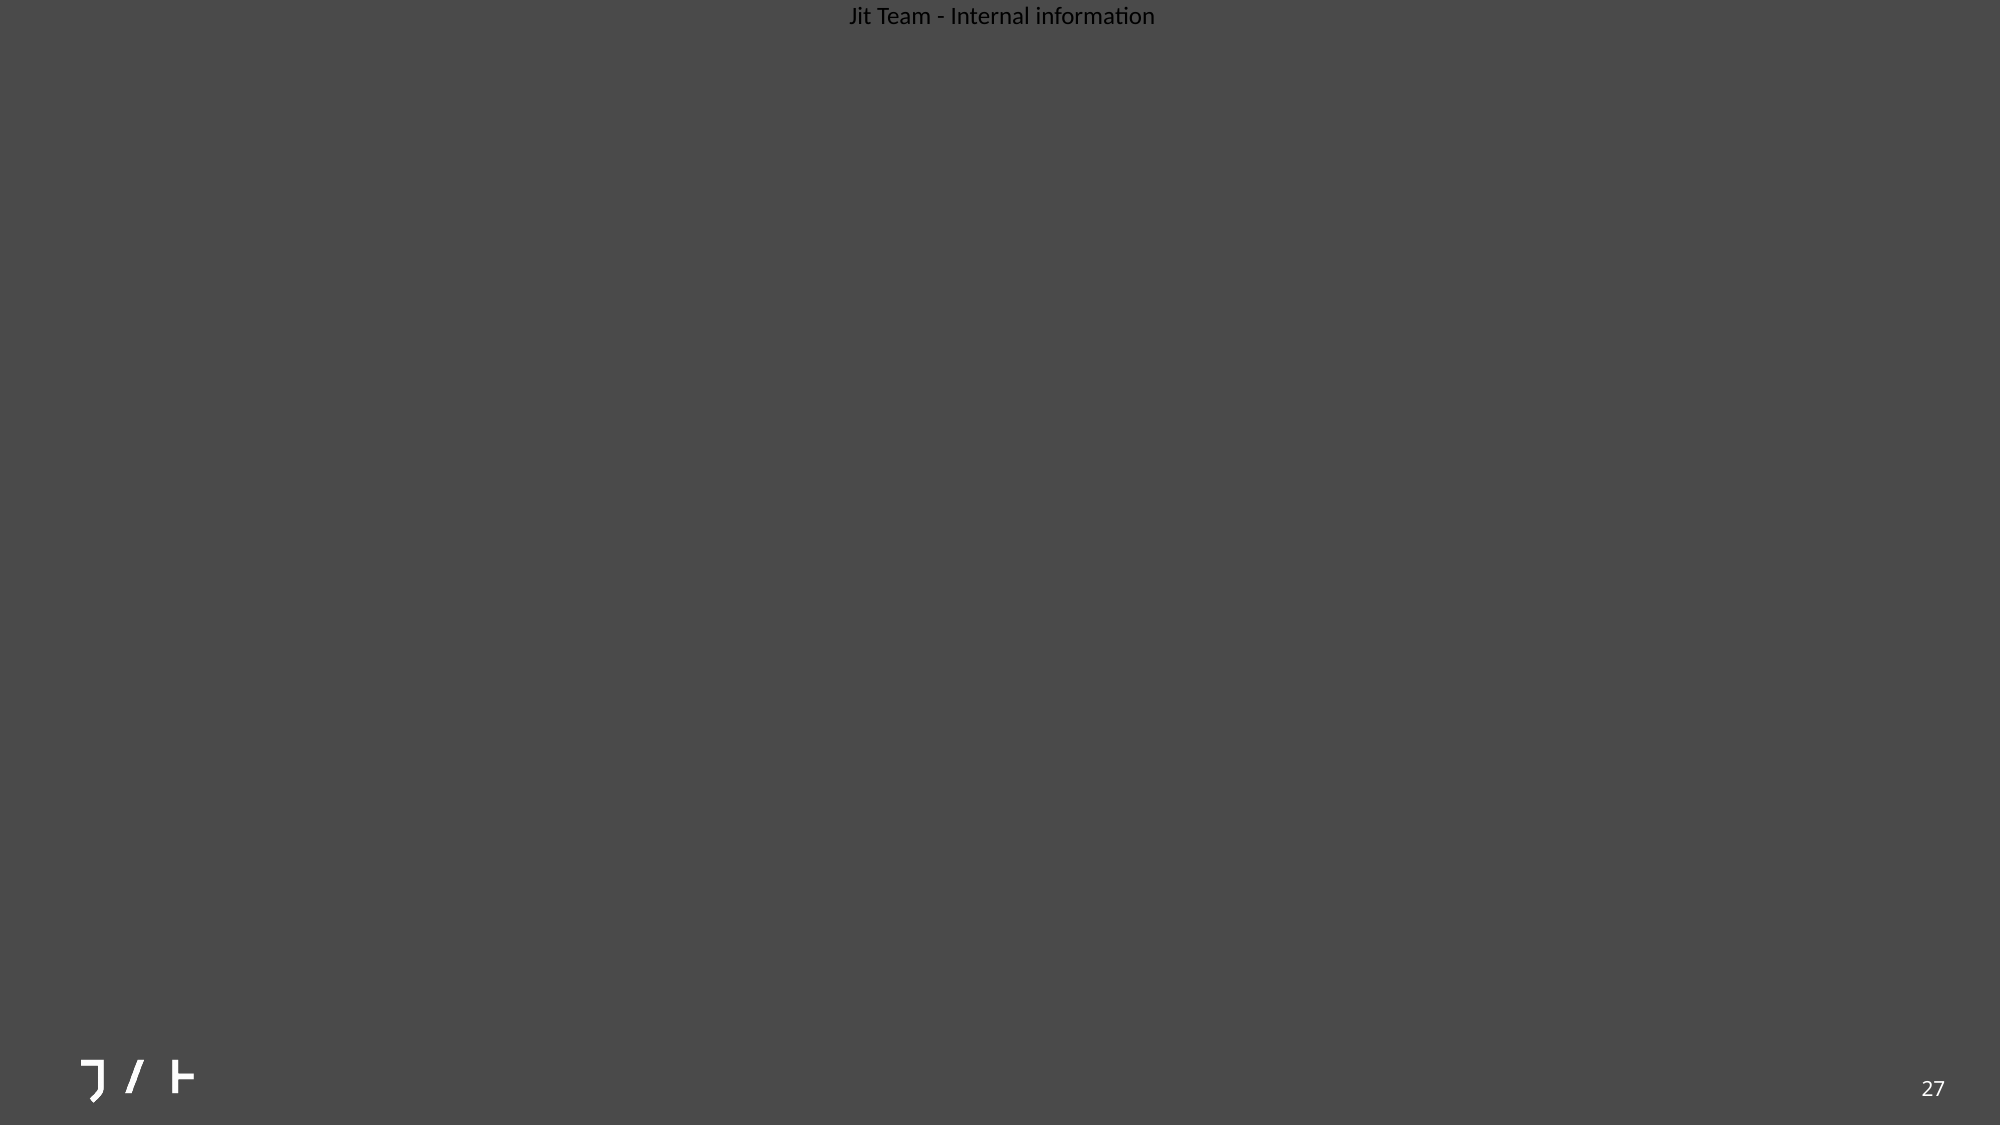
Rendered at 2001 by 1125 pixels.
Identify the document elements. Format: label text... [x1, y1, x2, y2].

slide_number 27 [1903, 1070, 1963, 1110]
picture [66, 1041, 205, 1115]
